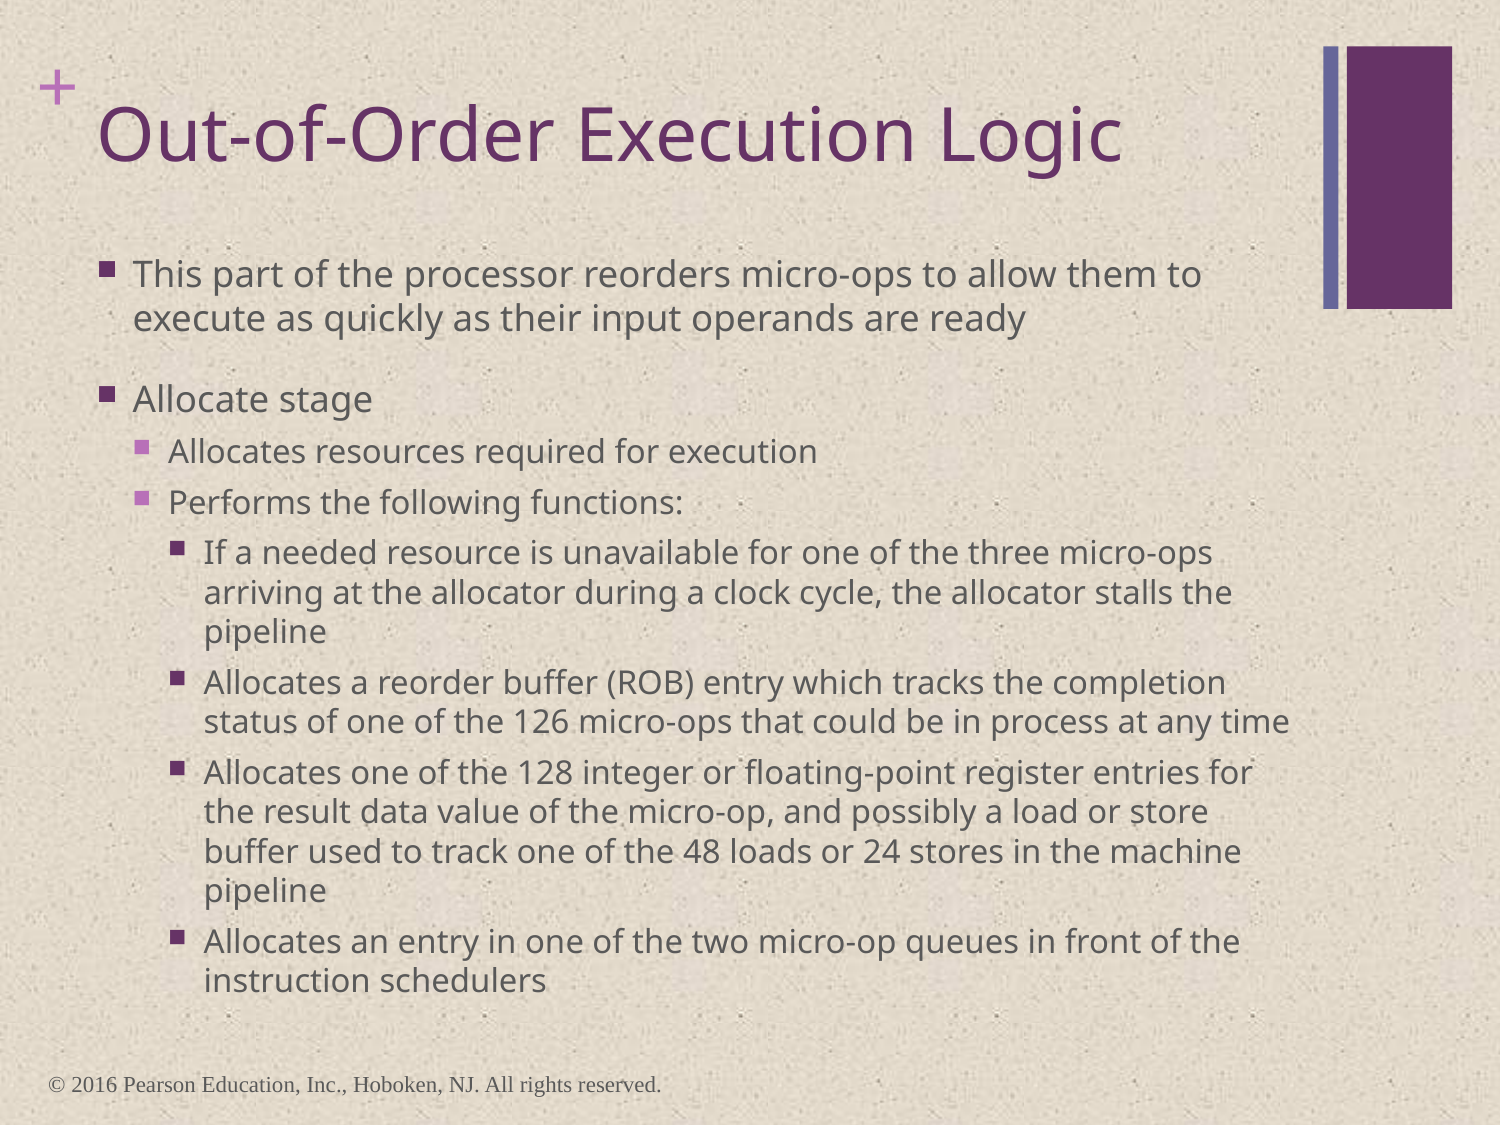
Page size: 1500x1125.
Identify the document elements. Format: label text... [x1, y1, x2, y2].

picture [0, 0, 1500, 1125]
title Out-of-Order Execution Logic [81, 79, 1322, 243]
list This part of the processor reorders micro-ops to allow them to execute as quickly as their input operands are ready Allocate stage Allocates resources required for execution Performs the following functions: If a needed resource is unavailable for one of the three micro-ops arriving at the allocator during a clock cycle, the allocator stalls the pipeline Allocates a reorder buffer (ROB) entry which tracks the completion status of one of the 126 micro-ops that could be in process at any time Allocates one of the 128 integer or floating-point register entries for the result data value of the micro-op, and possibly a load or store buffer used to track one of the 48 loads or 24 stores in the machine pipeline Allocates an entry in one of the two micro-op queues in front of the instruction schedulers [81, 243, 1322, 1047]
footer © 2016 Pearson Education, Inc., Hoboken, NJ. All rights reserved. [33, 1053, 1038, 1114]
